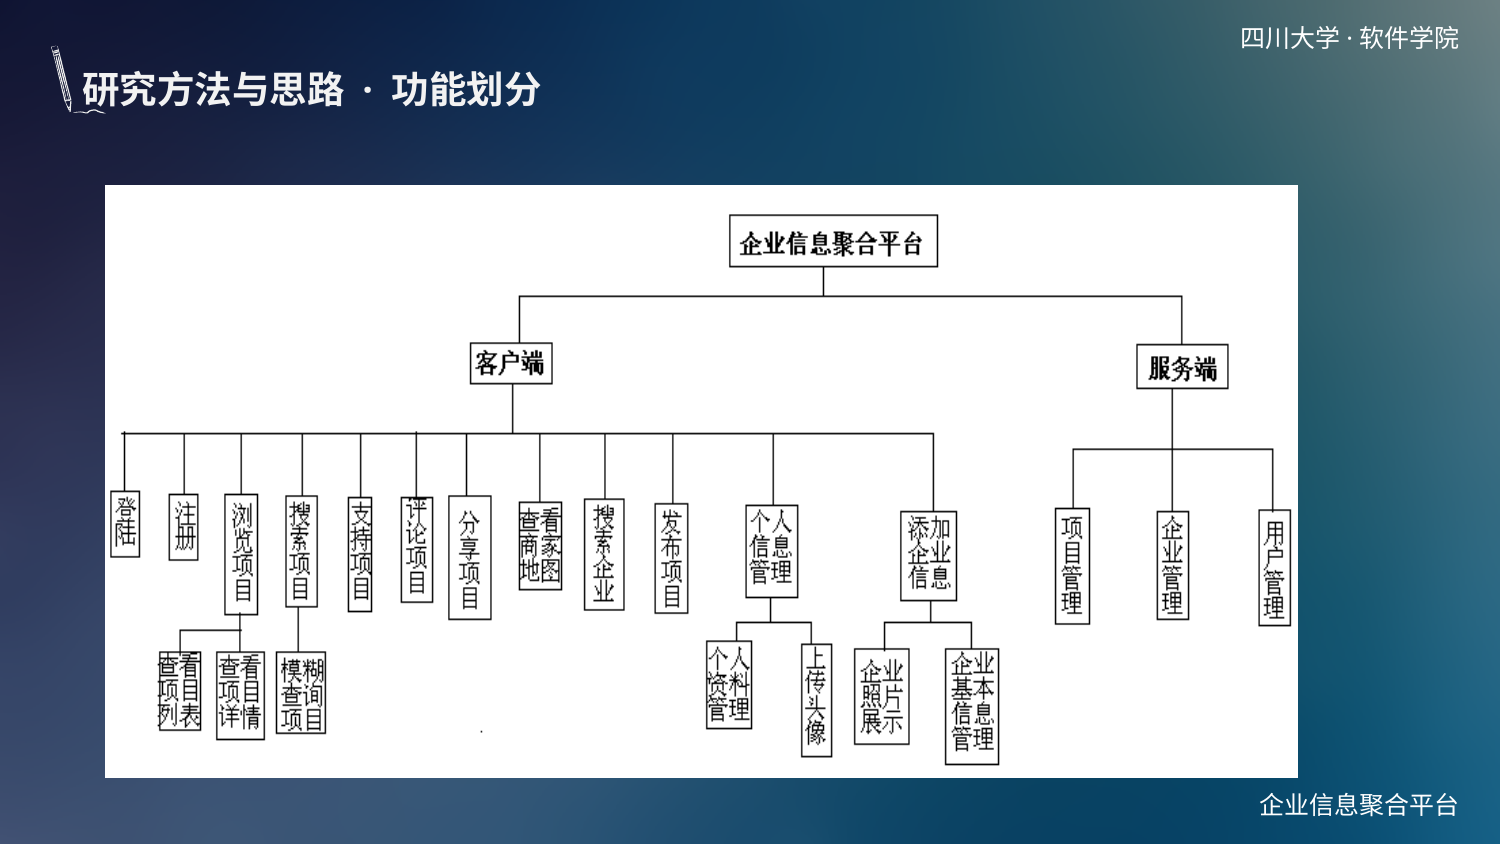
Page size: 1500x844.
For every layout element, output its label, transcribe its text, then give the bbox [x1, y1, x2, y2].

text_box [81, 161, 1438, 312]
text_box 研究方法与思路 · 功能划分 [67, 58, 642, 119]
picture [0, 0, 1500, 844]
